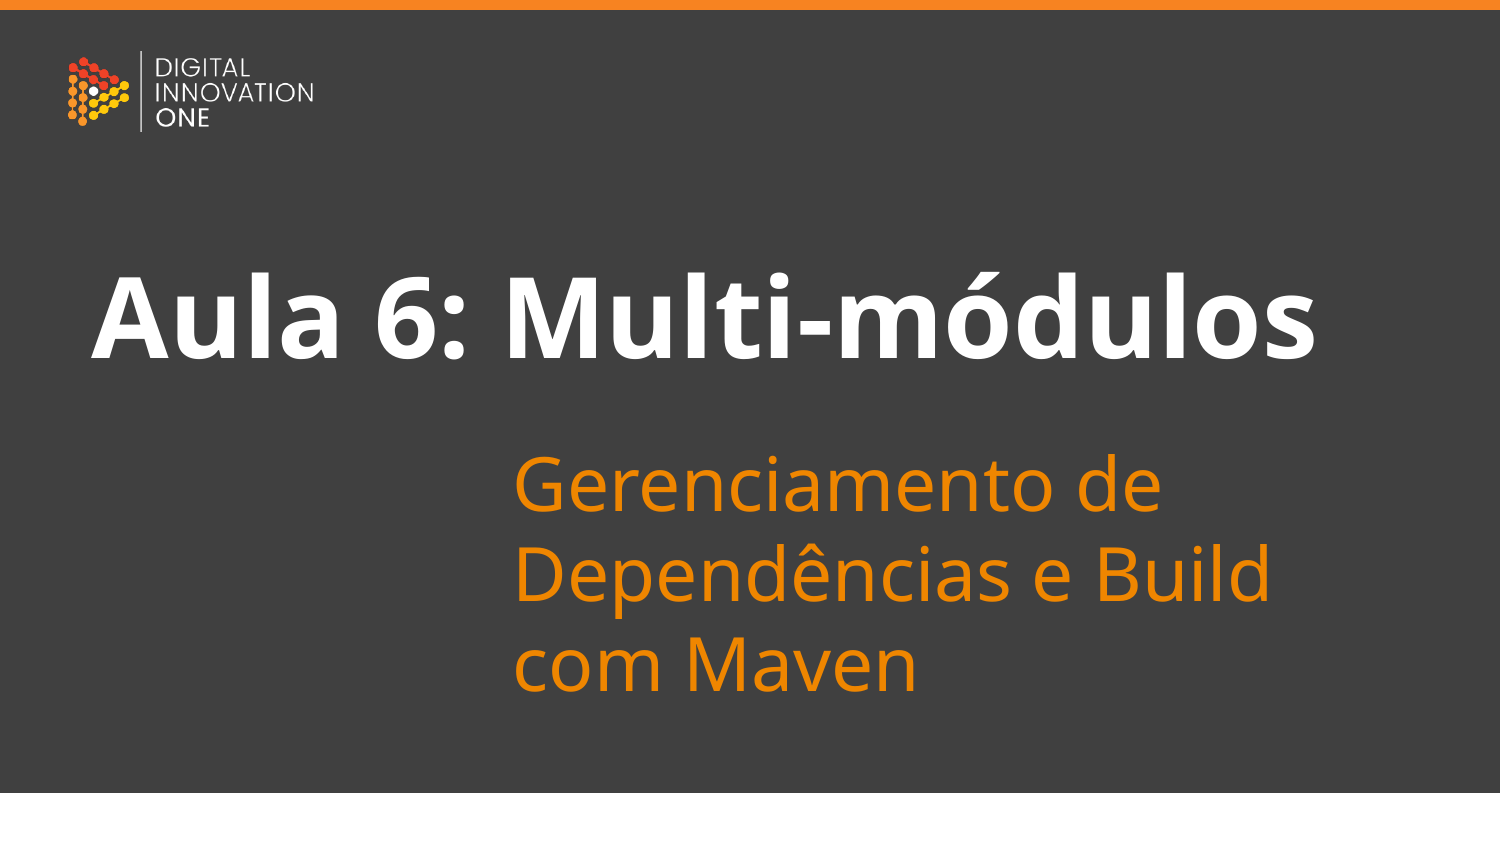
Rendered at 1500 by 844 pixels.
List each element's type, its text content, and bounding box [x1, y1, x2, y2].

text_box [0, 0, 1500, 10]
picture [50, 42, 331, 140]
text_box [0, 793, 1500, 844]
text_box Gerenciamento de Dependências e Build com Maven [497, 522, 1449, 621]
text_box [0, 10, 1500, 793]
text_box Aula 6: Multi-módulos [76, 243, 1475, 385]
